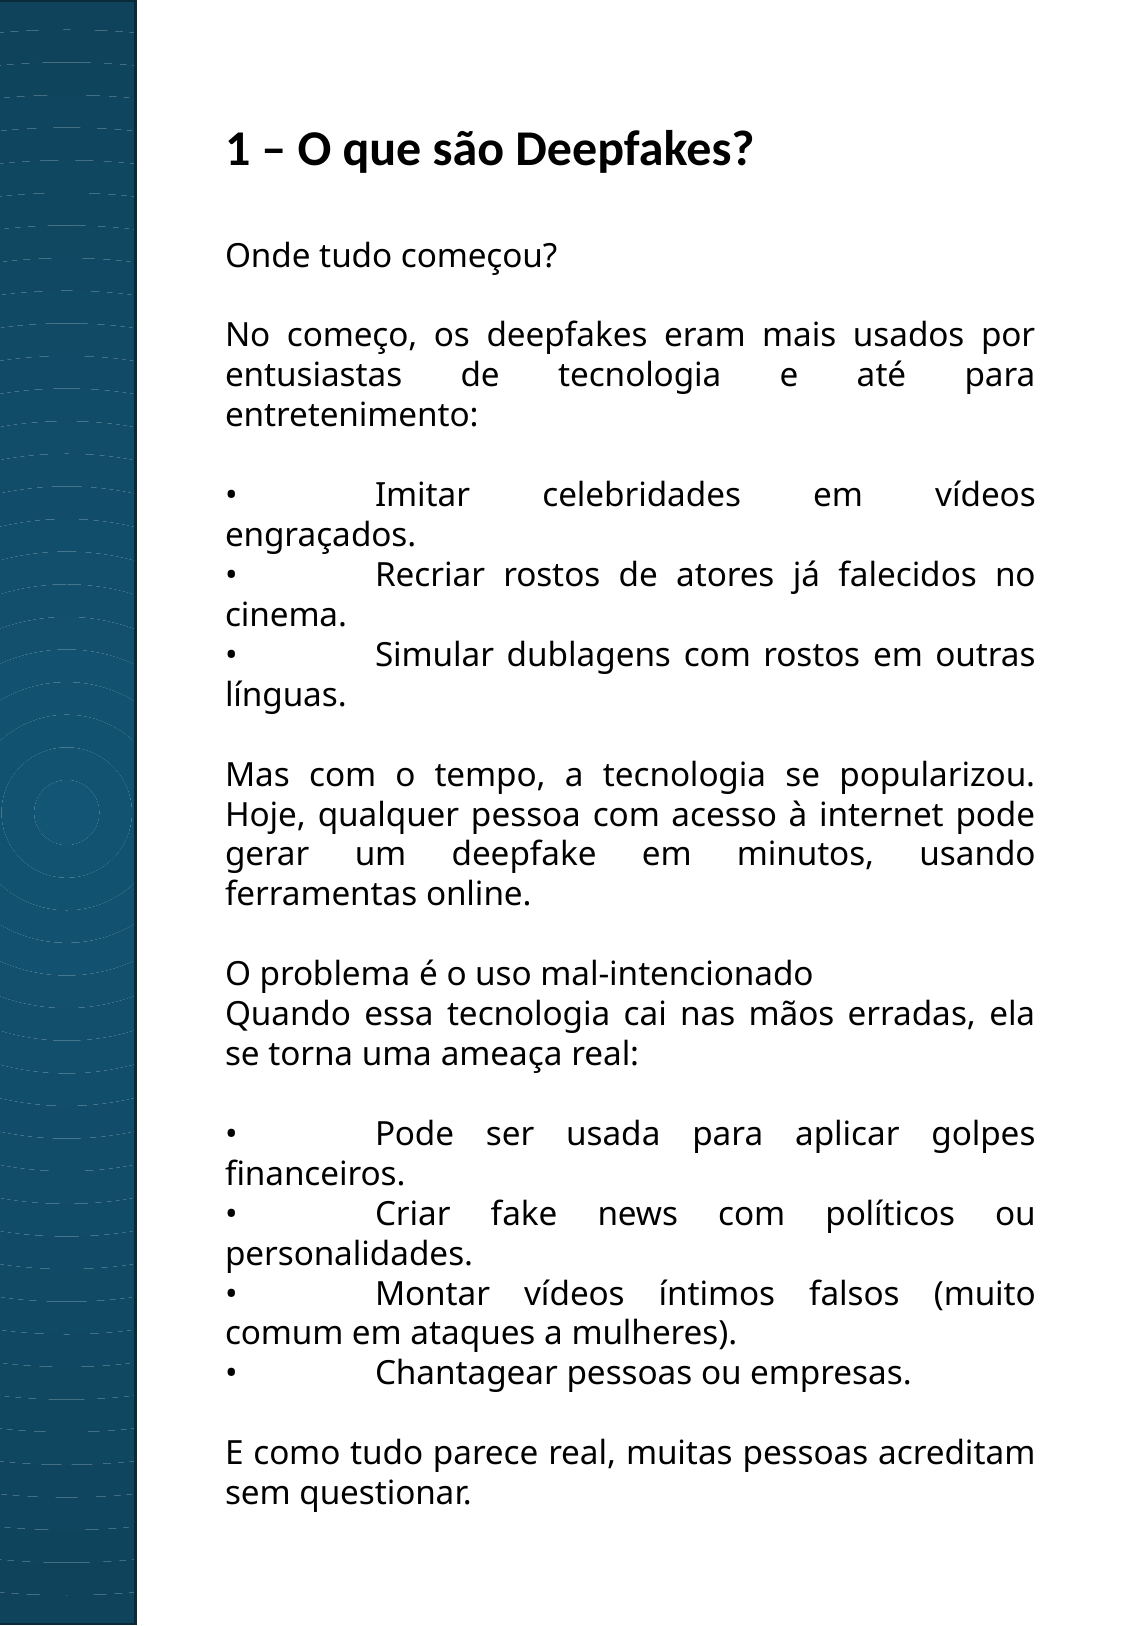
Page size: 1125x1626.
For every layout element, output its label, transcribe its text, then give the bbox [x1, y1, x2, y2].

text_box Onde tudo começou? No começo, os deepfakes eram mais usados por entusiastas de tecnologia e até para entretenimento: • Imitar celebridades em vídeos engraçados. • Recriar rostos de atores já falecidos no cinema. • Simular dublagens com rostos em outras línguas. Mas com o tempo, a tecnologia se popularizou. Hoje, qualquer pessoa com acesso à internet pode gerar um deepfake em minutos, usando ferramentas online. O problema é o uso mal-intencionado Quando essa tecnologia cai nas mãos erradas, ela se torna uma ameaça real: • Pode ser usada para aplicar golpes financeiros. • Criar fake news com políticos ou personalidades. • Montar vídeos íntimos falsos (muito comum em ataques a mulheres). • Chantagear pessoas ou empresas. E como tudo parece real, muitas pessoas acreditam sem questionar. [210, 226, 1052, 1519]
text_box [0, 0, 137, 1625]
text_box 1 – O que são Deepfakes? [210, 108, 1052, 183]
